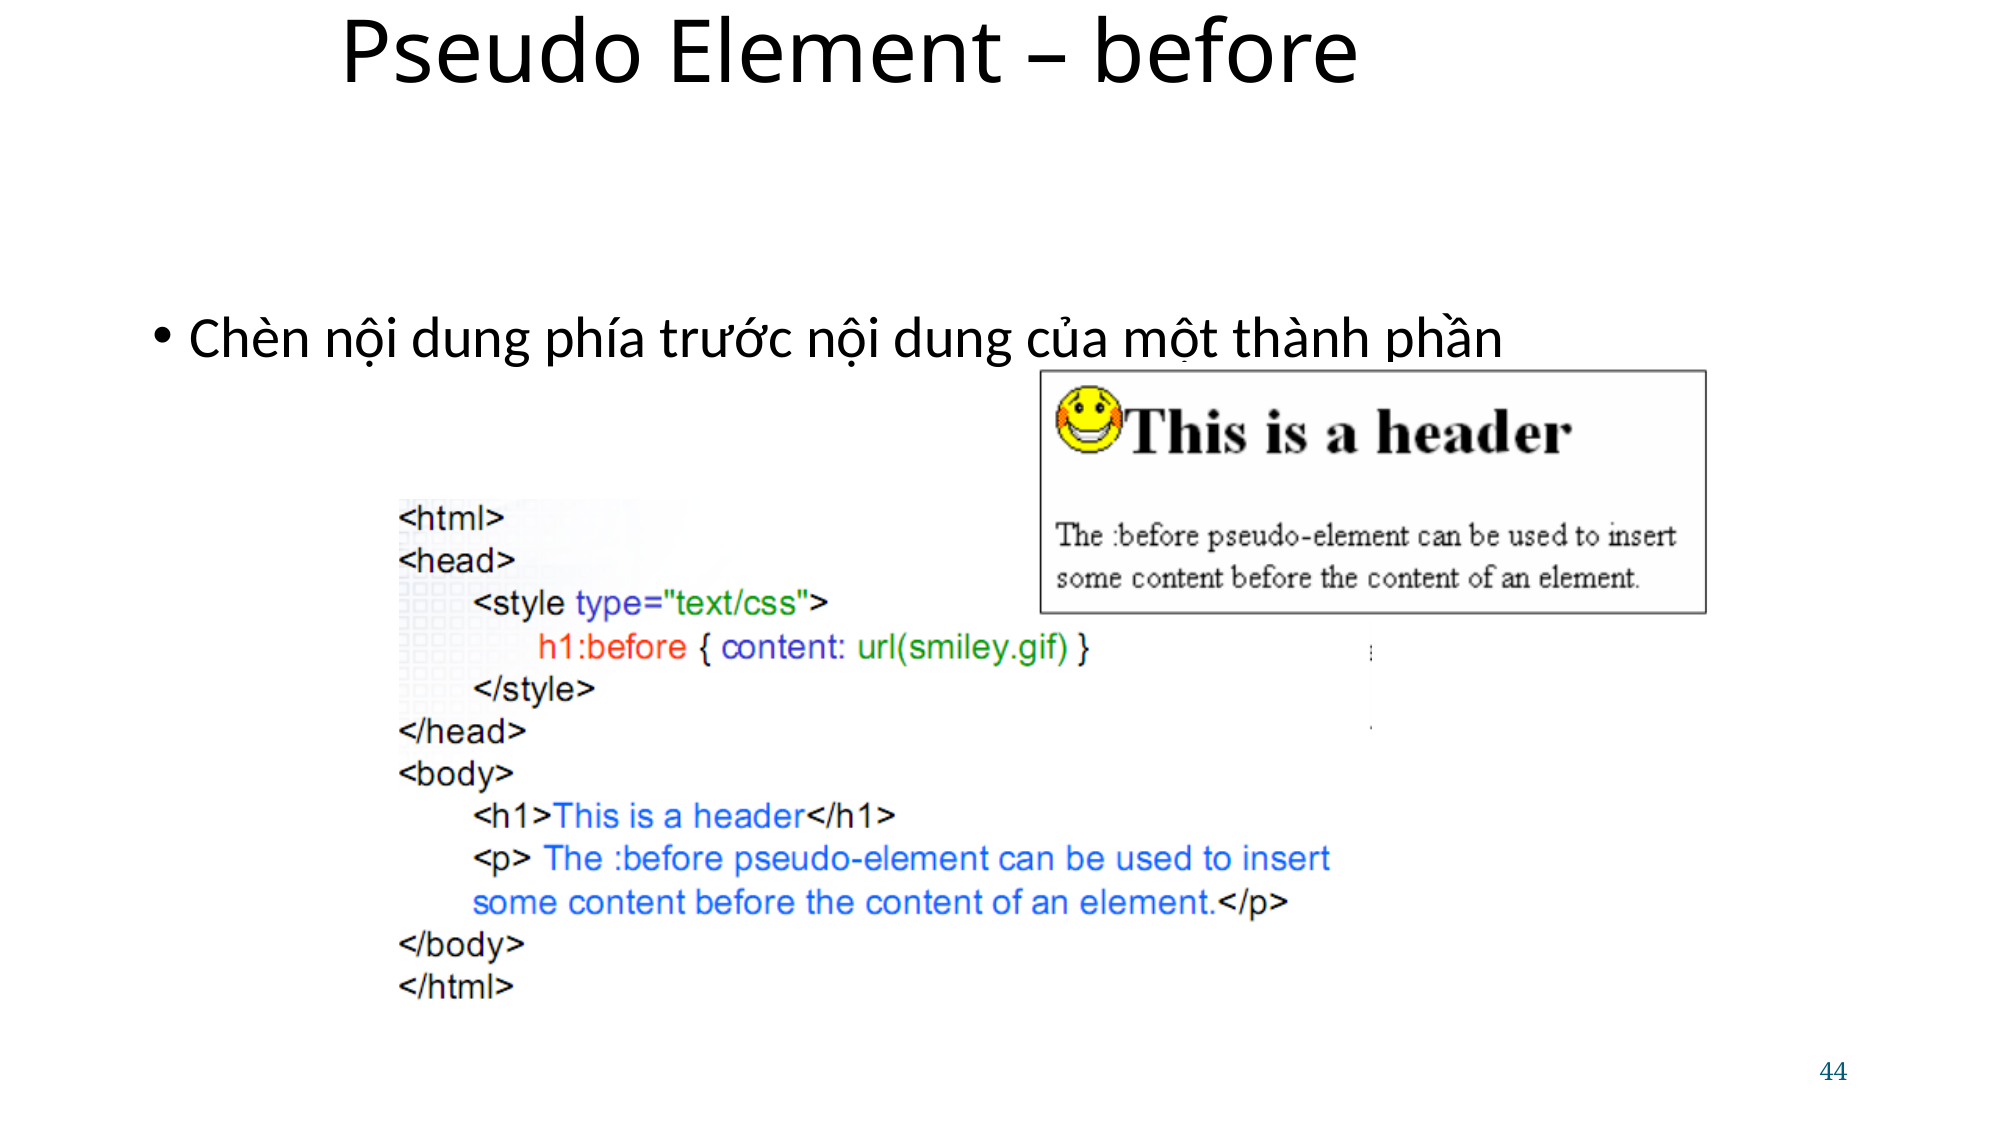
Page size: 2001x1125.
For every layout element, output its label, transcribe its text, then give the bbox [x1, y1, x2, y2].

list Chèn nội dung phía trước nội dung của một thành phần [137, 299, 1863, 1014]
title Pseudo Element – before [324, 0, 1713, 110]
slide_number 44 [1412, 1042, 1863, 1103]
picture [399, 362, 1718, 1002]
